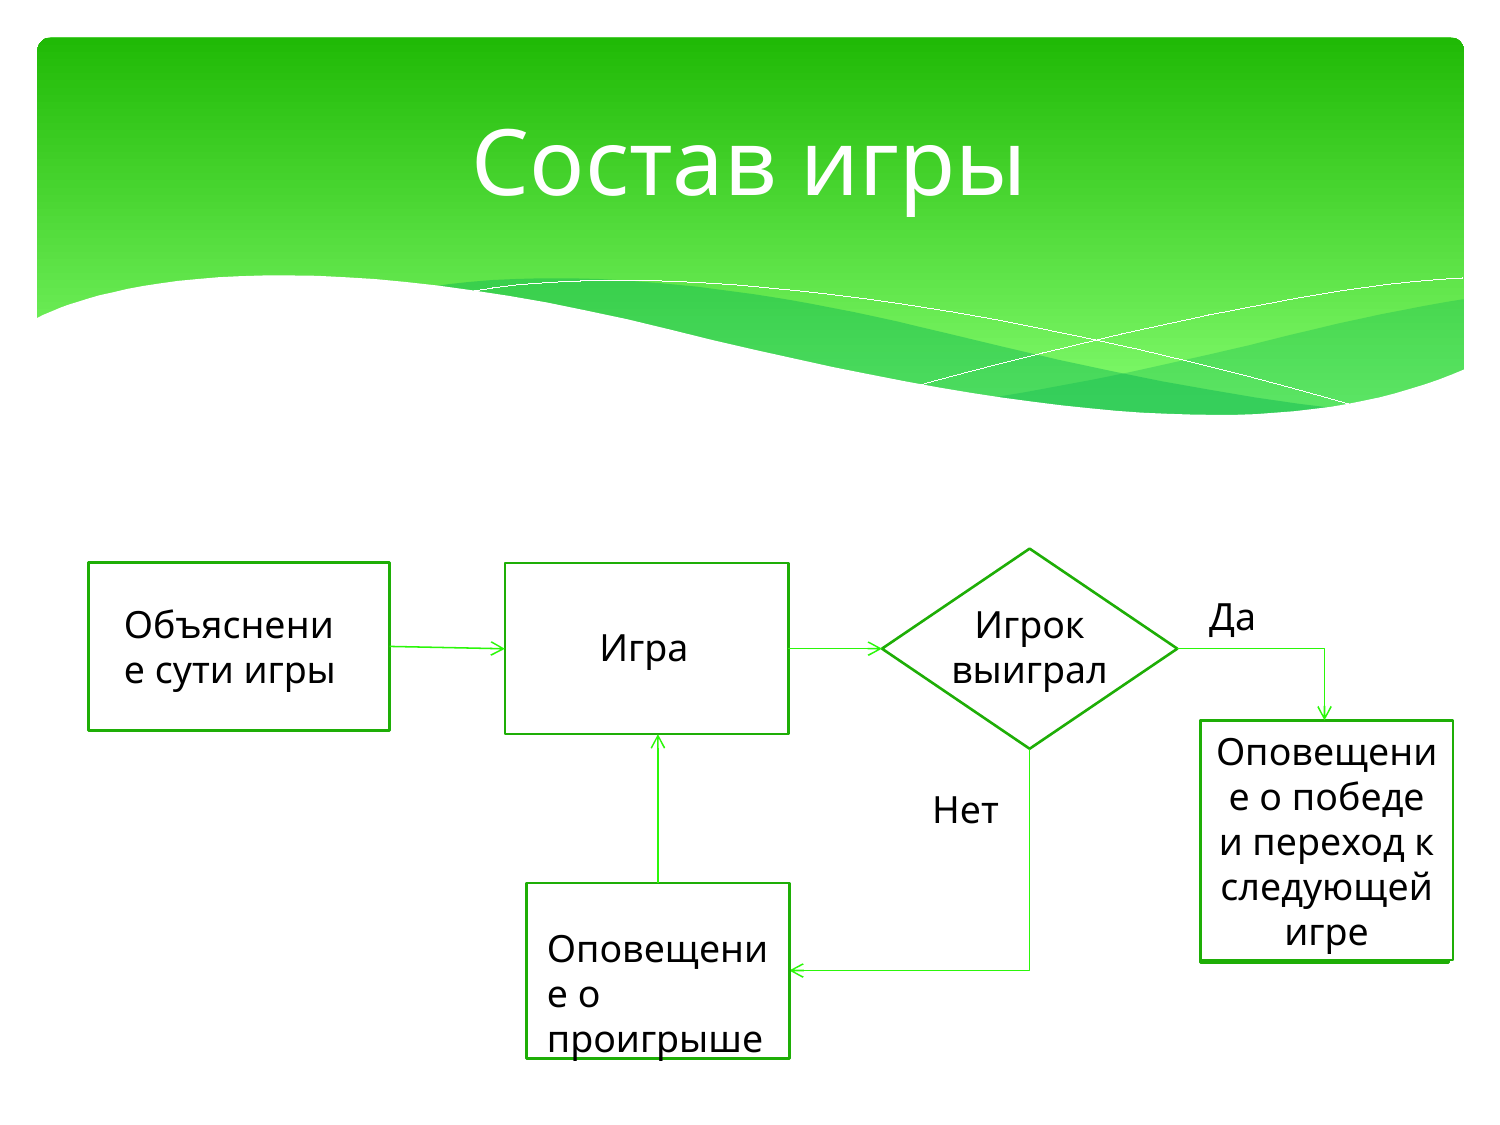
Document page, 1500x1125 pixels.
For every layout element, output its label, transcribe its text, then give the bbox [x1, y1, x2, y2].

text_box Игра [584, 616, 709, 676]
text_box Игрок выиграл [917, 593, 1142, 699]
text_box Объяснение сути игры [109, 593, 369, 699]
text_box [504, 562, 790, 735]
text_box [87, 561, 391, 732]
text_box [798, 739, 1021, 980]
text_box [961, 547, 1098, 593]
text_box [953, 699, 1106, 750]
title Состав игры [75, 55, 1425, 261]
text_box [1142, 623, 1178, 675]
text_box Оповещение о проигрыше [532, 917, 784, 1068]
text_box Да [1194, 585, 1295, 646]
text_box [525, 882, 791, 1060]
text_box Оповещение о победе и переход к следующей игре [1199, 719, 1454, 961]
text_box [1176, 648, 1325, 721]
text_box [881, 623, 917, 674]
